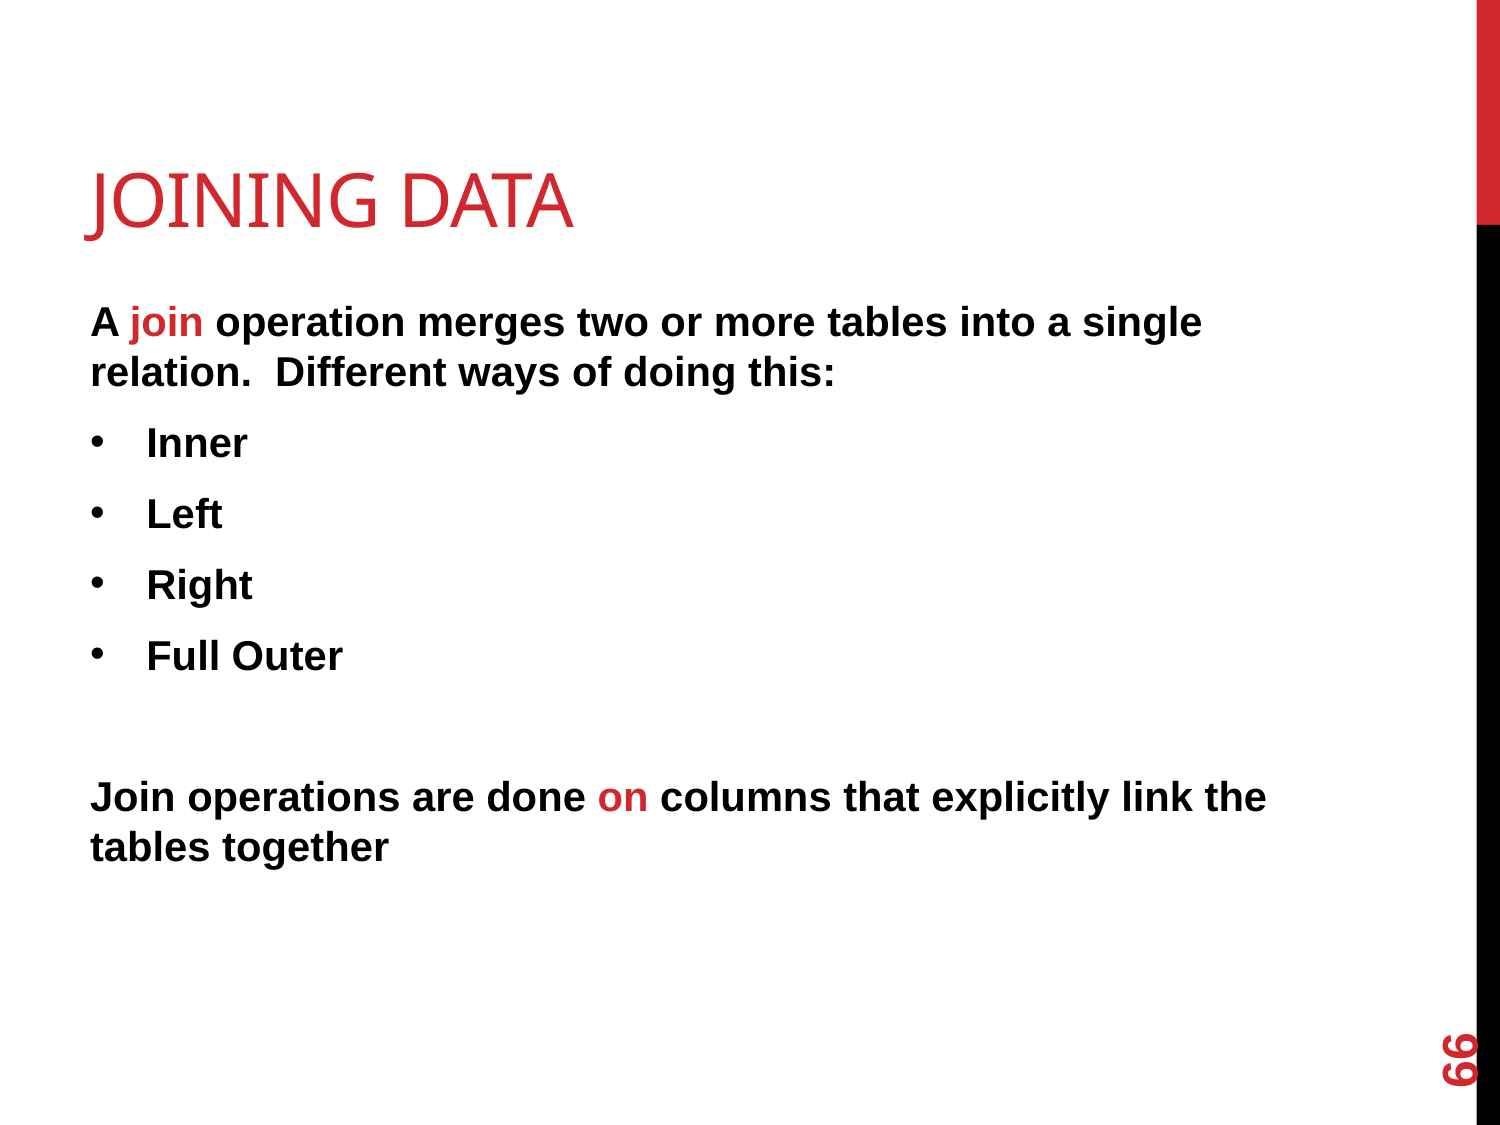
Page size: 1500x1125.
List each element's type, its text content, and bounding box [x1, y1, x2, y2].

list A join operation merges two or more tables into a single relation. Different ways of doing this: Inner Left Right Full Outer Join operations are done on columns that explicitly link the tables together [75, 287, 1325, 1005]
slide_number 66 [1427, 887, 1488, 1104]
title Joining data [75, 25, 1025, 250]
